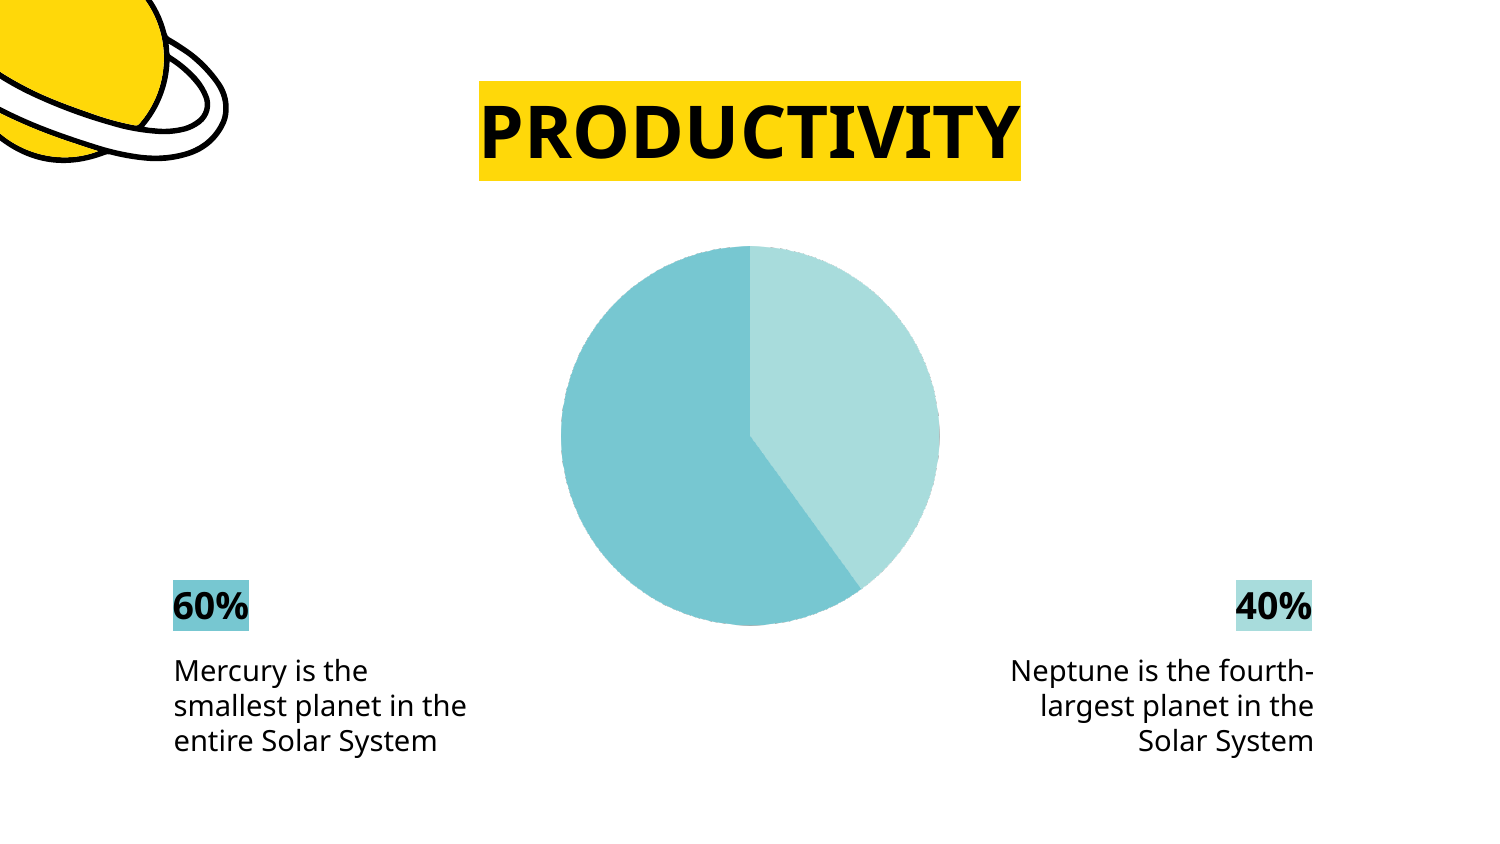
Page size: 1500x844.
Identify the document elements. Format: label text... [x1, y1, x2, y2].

picture [410, 225, 1090, 646]
list 60% [157, 567, 290, 635]
list 40% [1220, 567, 1353, 635]
list Mercury is the smallest planet in the entire Solar System [158, 637, 504, 732]
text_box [0, 0, 222, 173]
list Neptune is the fourth-largest planet in the Solar System [984, 636, 1330, 731]
title PRODUCTIVITY [227, 70, 1308, 165]
